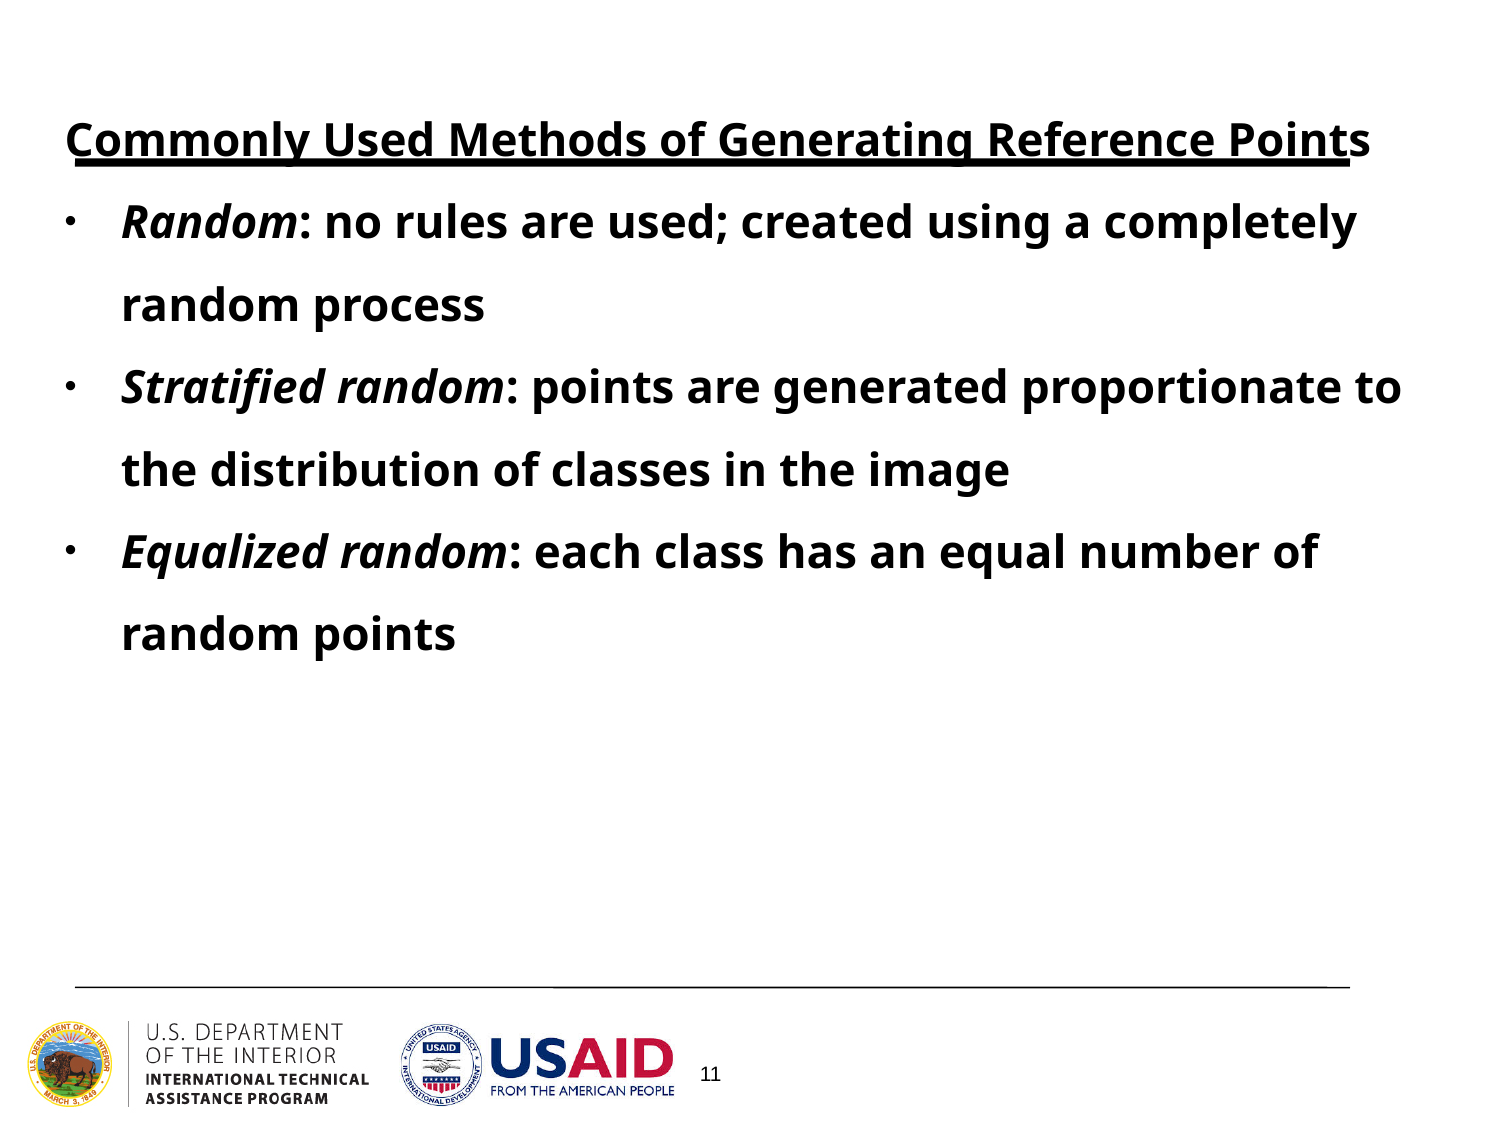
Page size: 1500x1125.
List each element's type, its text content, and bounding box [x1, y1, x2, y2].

text_box Commonly Used Methods of Generating Reference Points Random: no rules are used; created using a completely random process Stratified random: points are generated proportionate to the distribution of classes in the image Equalized random: each class has an equal number of random points [51, 76, 1449, 700]
picture [399, 1022, 675, 1107]
picture [19, 1011, 375, 1113]
